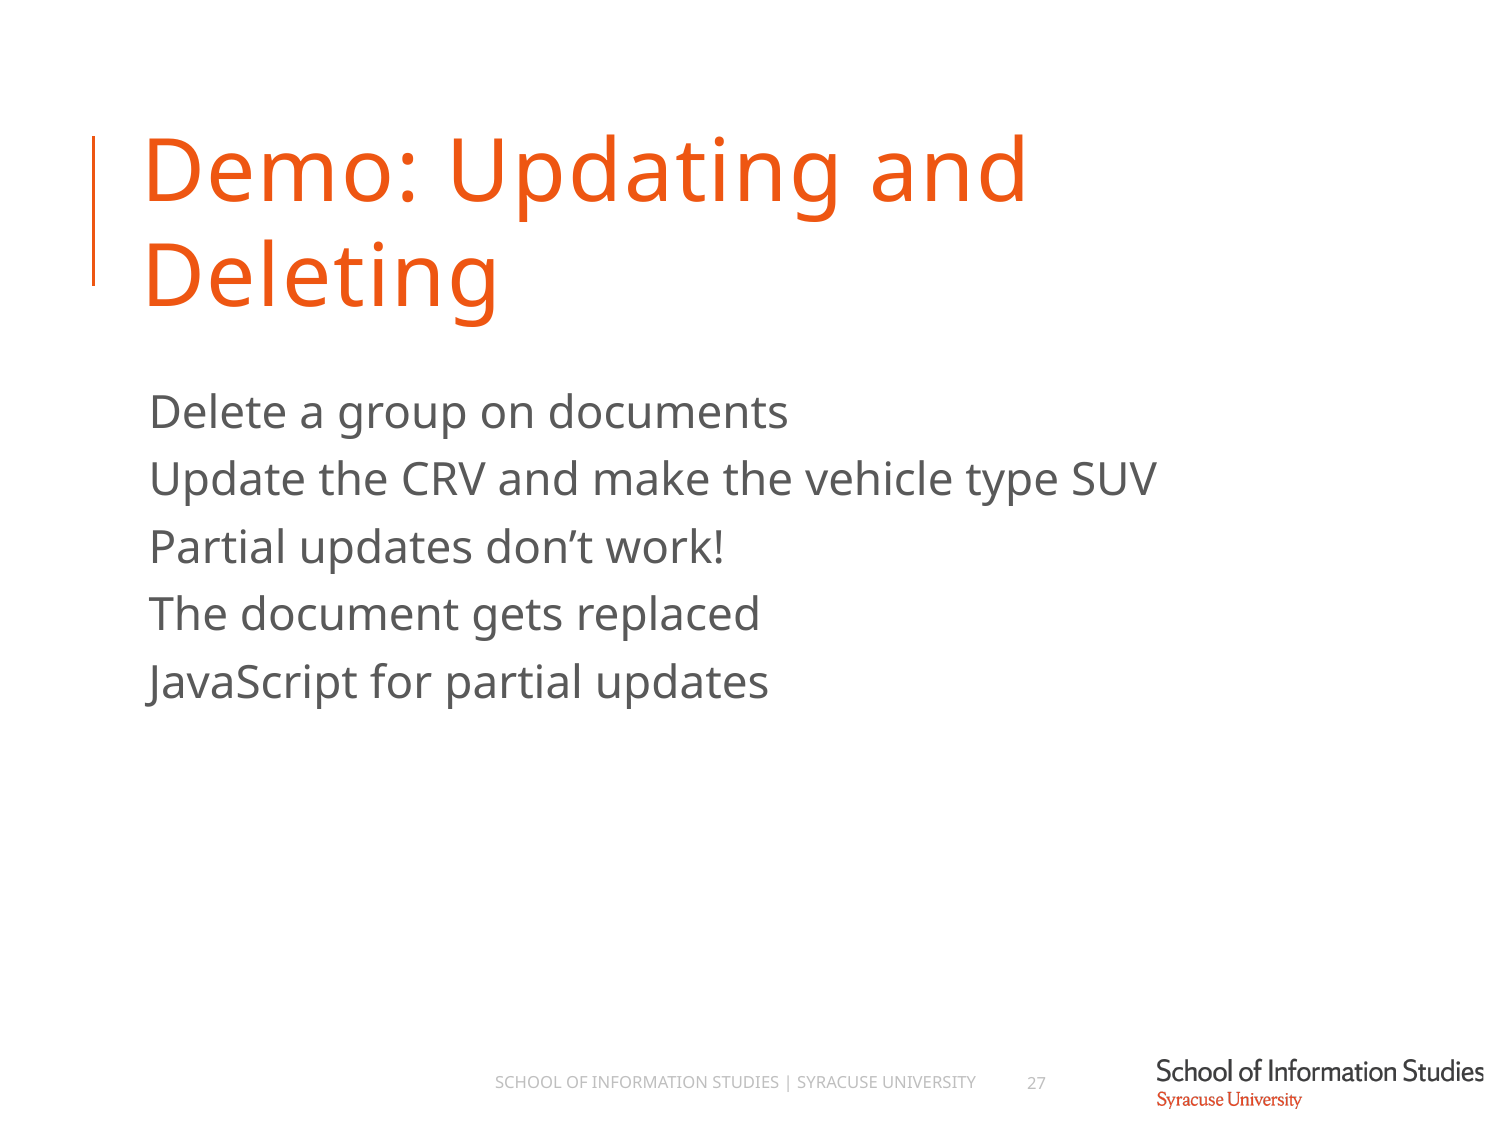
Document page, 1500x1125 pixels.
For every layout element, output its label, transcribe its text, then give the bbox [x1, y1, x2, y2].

footer School of Information Studies | Syracuse University [283, 1061, 993, 1106]
slide_number 27 [1012, 1061, 1149, 1107]
list Delete a group on documents Update the CRV and make the vehicle type SUV Partial updates don’t work! The document gets replaced JavaScript for partial updates [126, 375, 1322, 1035]
title Demo: Updating and Deleting [126, 96, 1322, 342]
